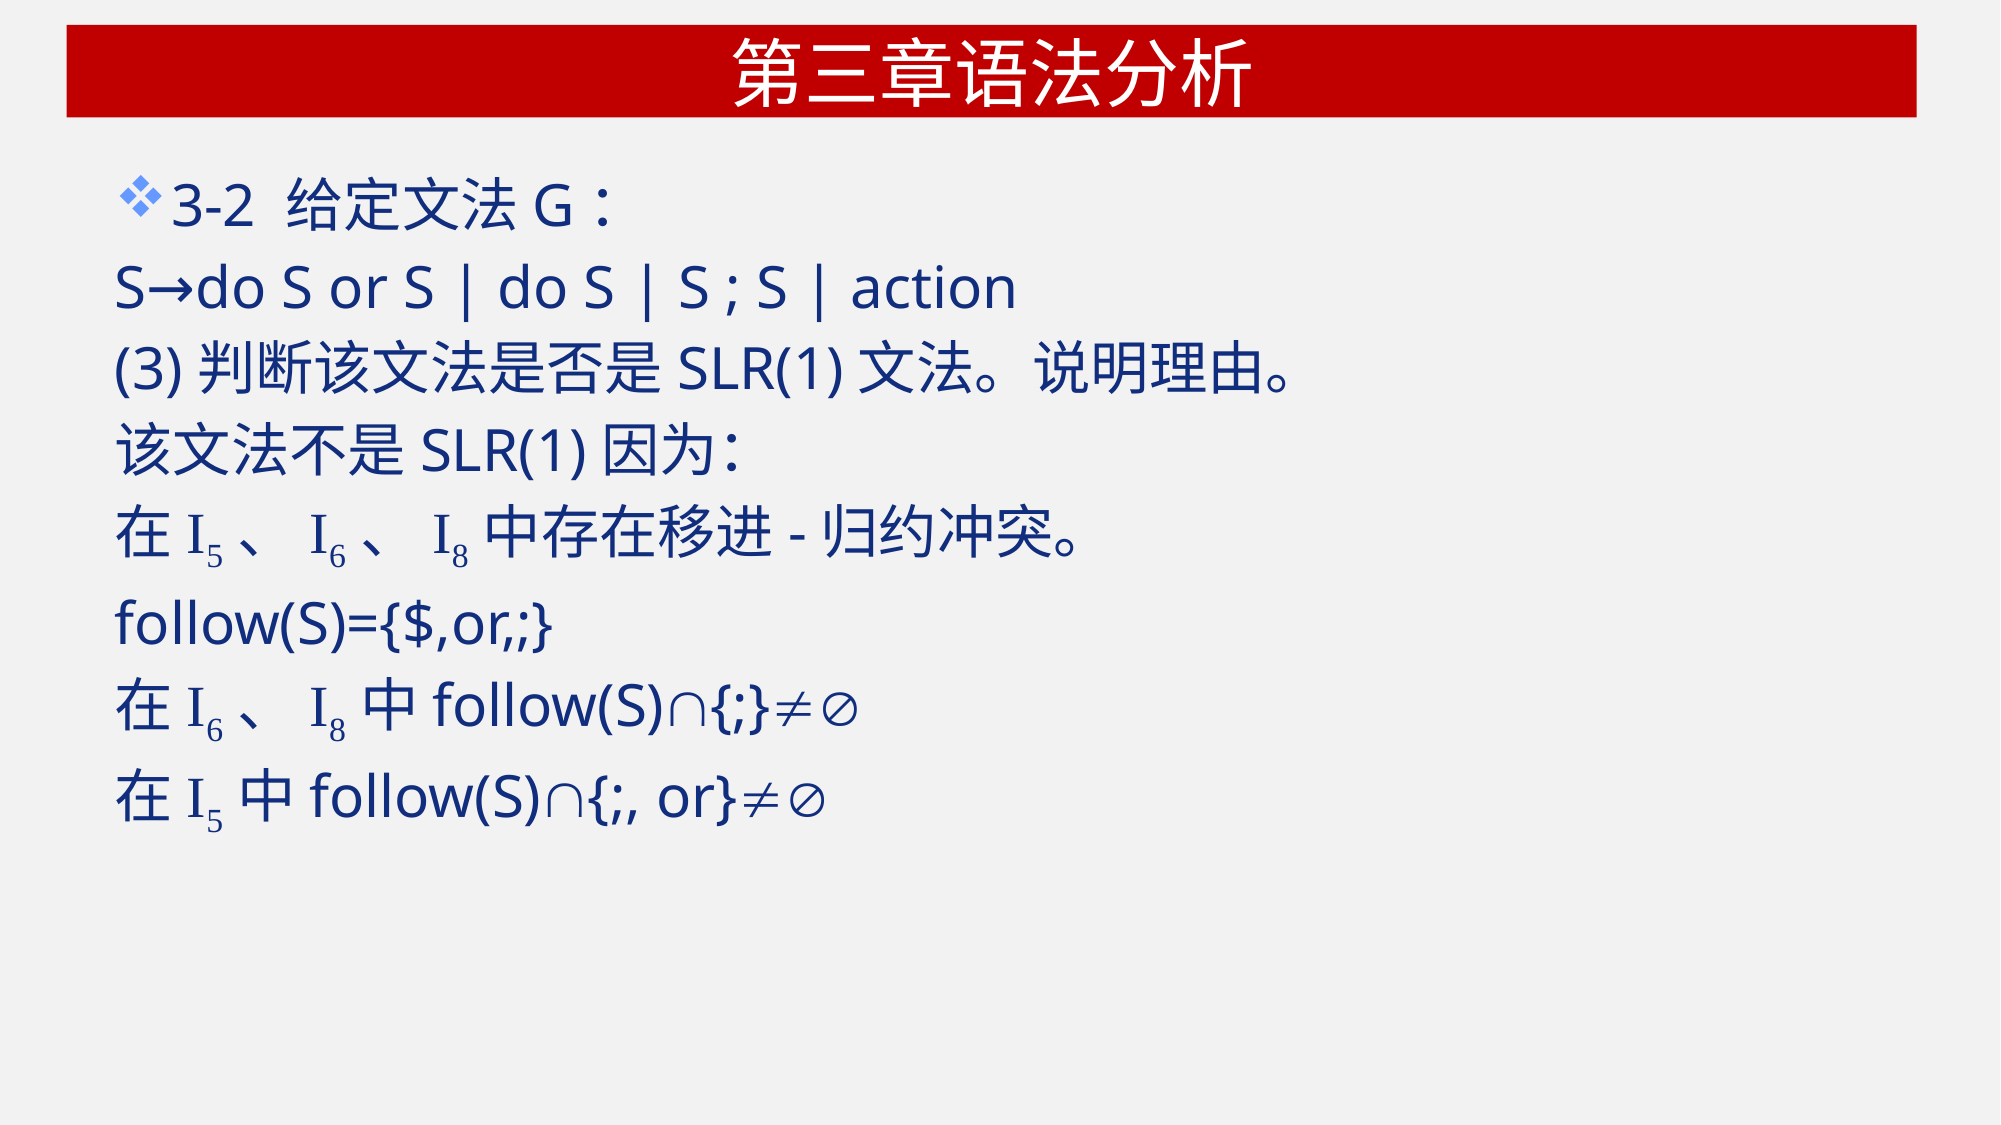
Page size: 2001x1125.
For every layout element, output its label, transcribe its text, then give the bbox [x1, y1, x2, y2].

title 第三章语法分析 [66, 24, 1917, 118]
list 3-2 给定文法G： S→do S or S | do S | S ; S | action (3)判断该文法是否是SLR(1)文法。说明理由。 该文法不是SLR(1)因为： 在I5、I6、I8中存在移进-归约冲突。 follow(S)={$,or,;} 在I6、I8中follow(S){;} 在I5中follow(S){;, or} [99, 160, 1901, 1023]
